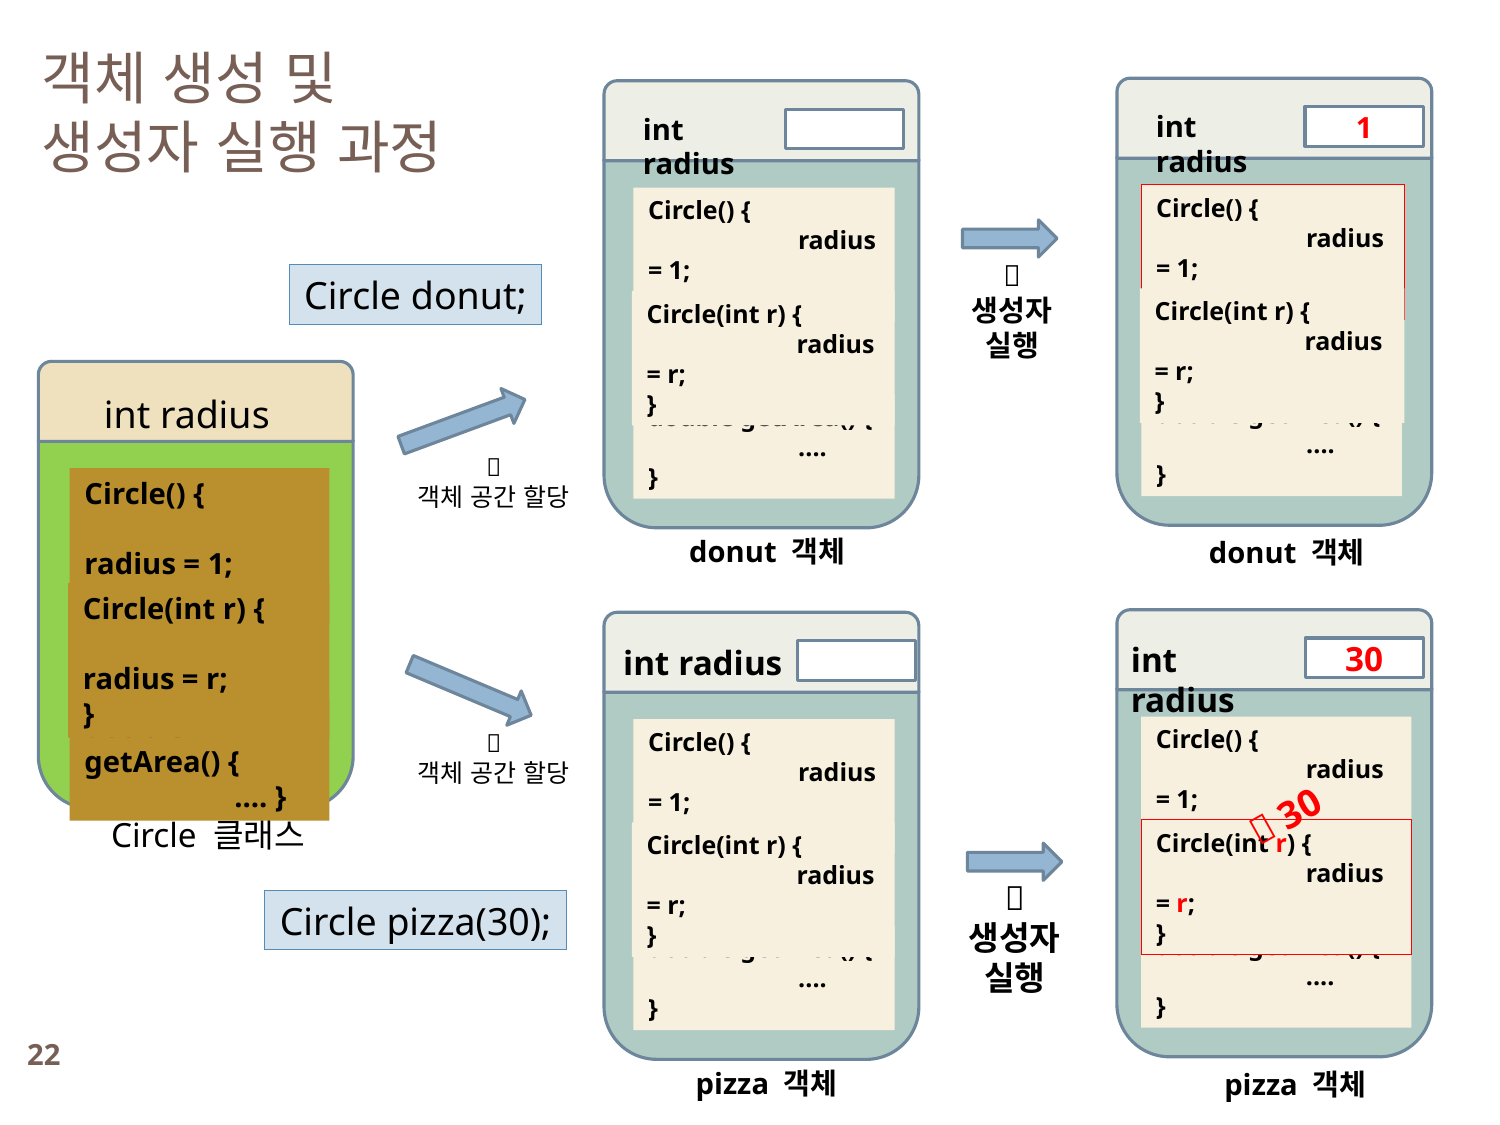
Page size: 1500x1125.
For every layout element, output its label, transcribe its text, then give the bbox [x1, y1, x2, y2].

slide_number 22 [0, 1025, 88, 1088]
text_box Circle() { radius = 1; } [69, 468, 330, 582]
text_box int radius [1141, 100, 1305, 184]
text_box [396, 387, 527, 443]
text_box [602, 162, 921, 530]
text_box double getArea() { .... } [633, 426, 895, 499]
text_box donut 객체 [674, 529, 877, 576]
text_box int radius [628, 103, 798, 188]
text_box int radius [1116, 632, 1304, 727]
title 객체 생성 및 생성자 실행 과정 [26, 34, 565, 188]
text_box Circle(int r) { radius = r; } [1139, 288, 1405, 423]
text_box [36, 442, 355, 806]
text_box [796, 639, 917, 682]
text_box 1 [1303, 105, 1425, 148]
text_box  객체 공간 할당 [383, 720, 604, 796]
text_box int radius [89, 383, 351, 444]
text_box Circle 클래스 [96, 807, 357, 862]
text_box int radius [608, 634, 805, 690]
text_box Circle(int r) { radius = r; } [631, 290, 895, 426]
text_box Circle(int r) { radius = r; } [1141, 819, 1412, 955]
text_box double getArea() { .... } [633, 957, 895, 1031]
text_box Circle pizza(30); [264, 890, 567, 950]
text_box [960, 218, 1059, 259]
text_box Circle(int r) { radius = r; } [68, 582, 330, 738]
text_box double getArea() { .... } [69, 738, 330, 821]
text_box [1115, 159, 1434, 527]
text_box [1115, 76, 1434, 160]
text_box [784, 108, 905, 150]
text_box  생성자 실행 [954, 869, 1076, 1005]
text_box  생성자 실행 [956, 250, 1068, 370]
text_box [602, 610, 921, 694]
text_box Circle() { radius = 1; } [1141, 184, 1405, 288]
text_box donut 객체 [1194, 527, 1389, 577]
text_box pizza 객체 [680, 1061, 876, 1108]
text_box double getArea() { .... } [1141, 423, 1402, 497]
text_box  30 [1224, 763, 1346, 867]
text_box Circle donut; [289, 264, 542, 325]
text_box [1115, 608, 1434, 692]
text_box [602, 79, 921, 163]
text_box [602, 693, 921, 1061]
text_box  객체 공간 할당 [383, 443, 604, 519]
text_box Circle() { radius = 1; } [633, 187, 895, 290]
text_box [404, 654, 533, 720]
text_box [965, 841, 1063, 869]
text_box pizza 객체 [1209, 1058, 1402, 1109]
text_box [1115, 691, 1434, 1059]
text_box Circle() { radius = 1; } [1141, 716, 1412, 819]
text_box Circle(int r) { radius = r; } [631, 822, 895, 957]
text_box 30 [1304, 636, 1425, 679]
text_box double getArea() { .... } [1141, 955, 1412, 1028]
text_box [36, 359, 355, 443]
text_box Circle() { radius = 1; } [633, 719, 895, 822]
